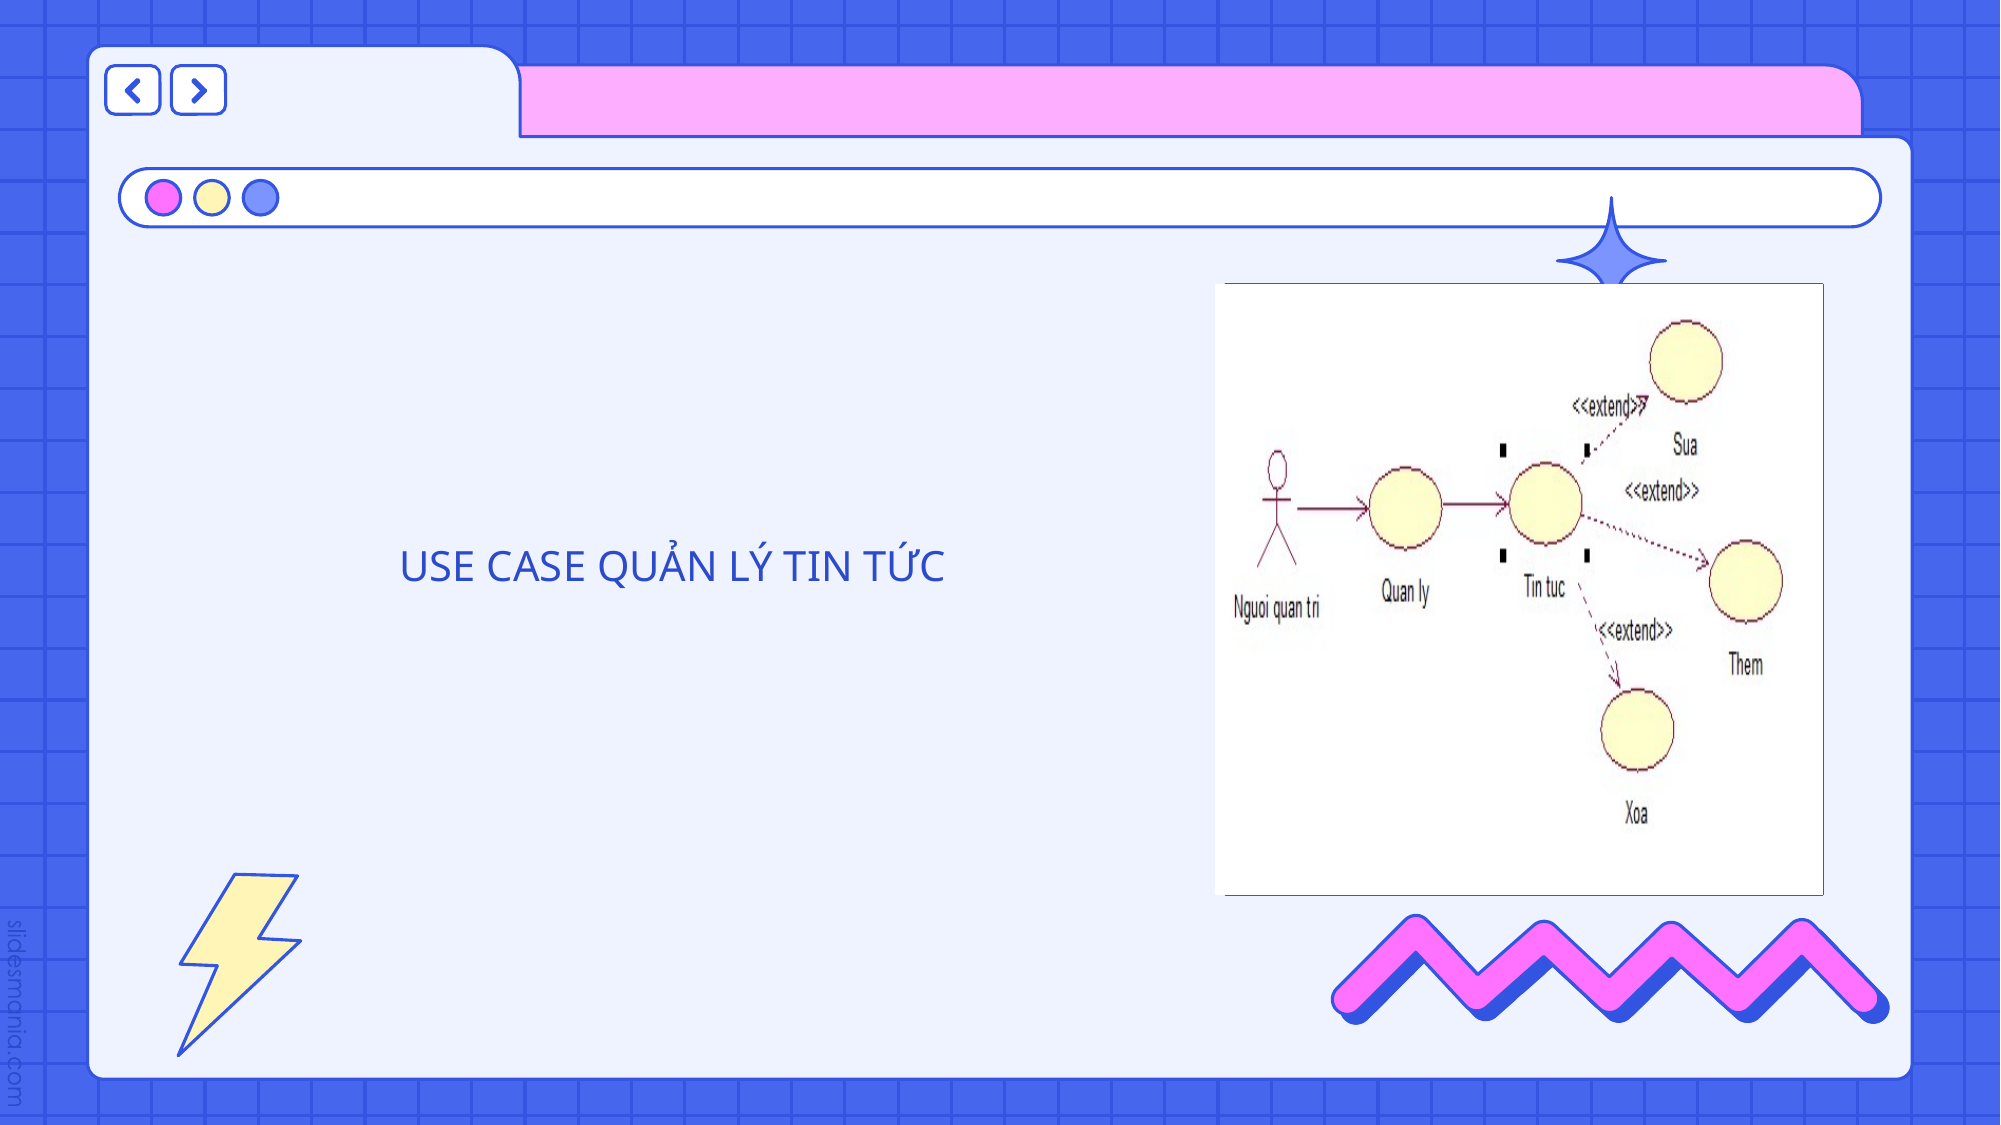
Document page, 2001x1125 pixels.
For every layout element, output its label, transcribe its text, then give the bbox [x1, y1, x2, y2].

list USE CASE QUẢN LÝ TIN TỨC [194, 511, 1151, 898]
text_box [1332, 915, 1879, 1015]
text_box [1506, 197, 1666, 283]
text_box [178, 874, 301, 1056]
picture [1215, 284, 1823, 895]
